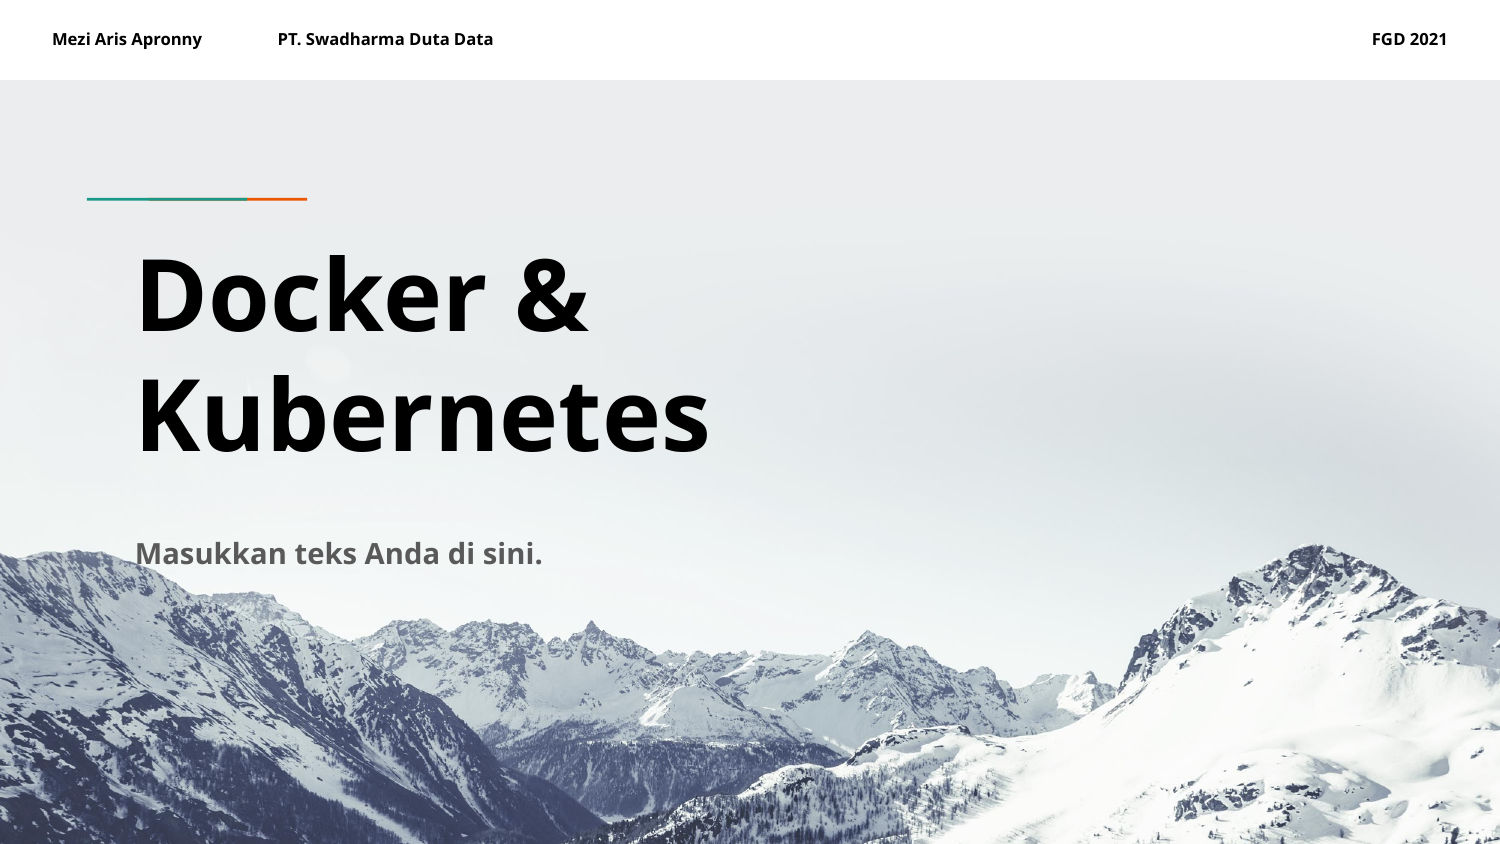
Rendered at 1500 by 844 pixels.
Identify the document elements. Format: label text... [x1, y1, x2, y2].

title Docker & Kubernetes [119, 216, 1073, 490]
subtitle Masukkan teks Anda di sini. [119, 520, 1381, 610]
picture [0, 80, 1500, 844]
